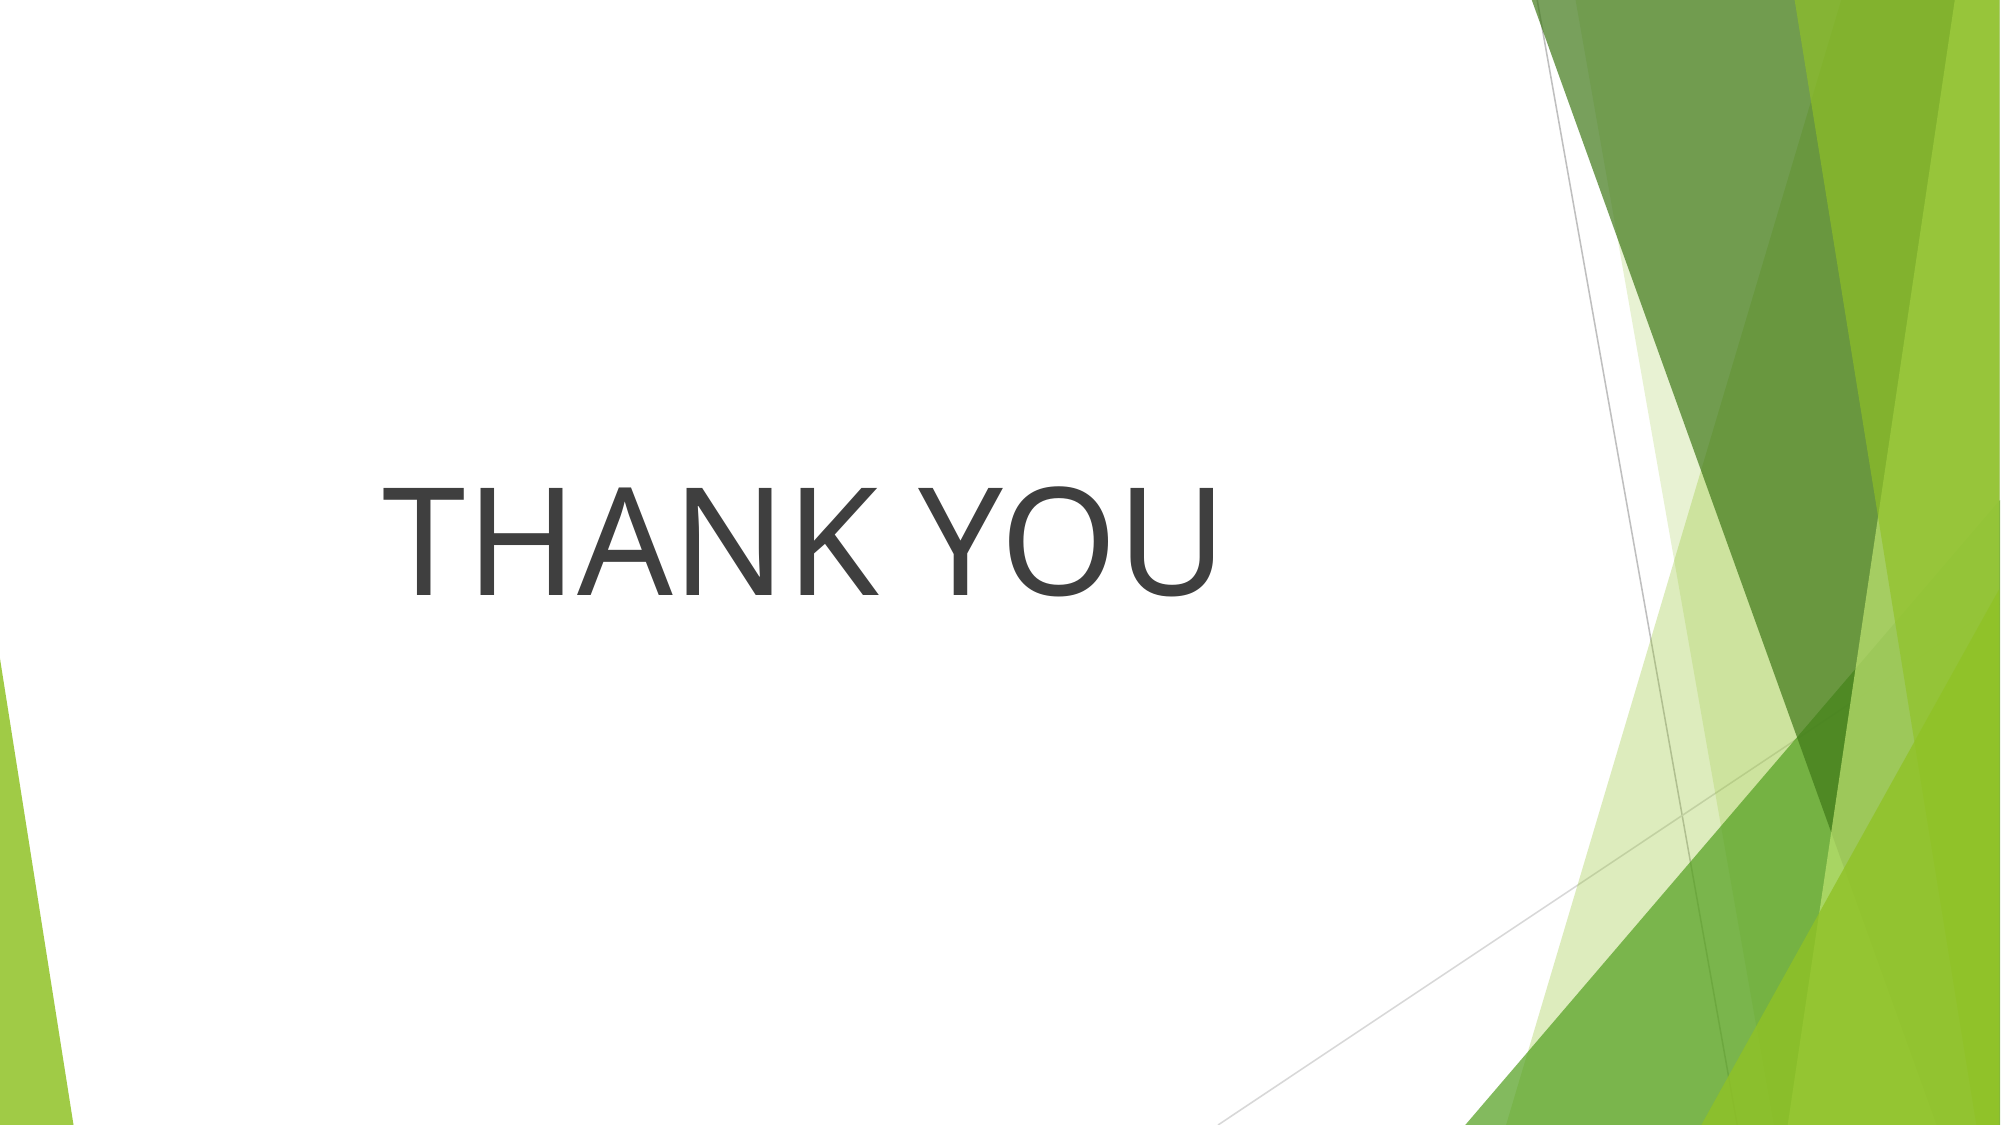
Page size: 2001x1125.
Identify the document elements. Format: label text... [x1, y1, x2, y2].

list THANK YOU [367, 437, 1778, 1075]
